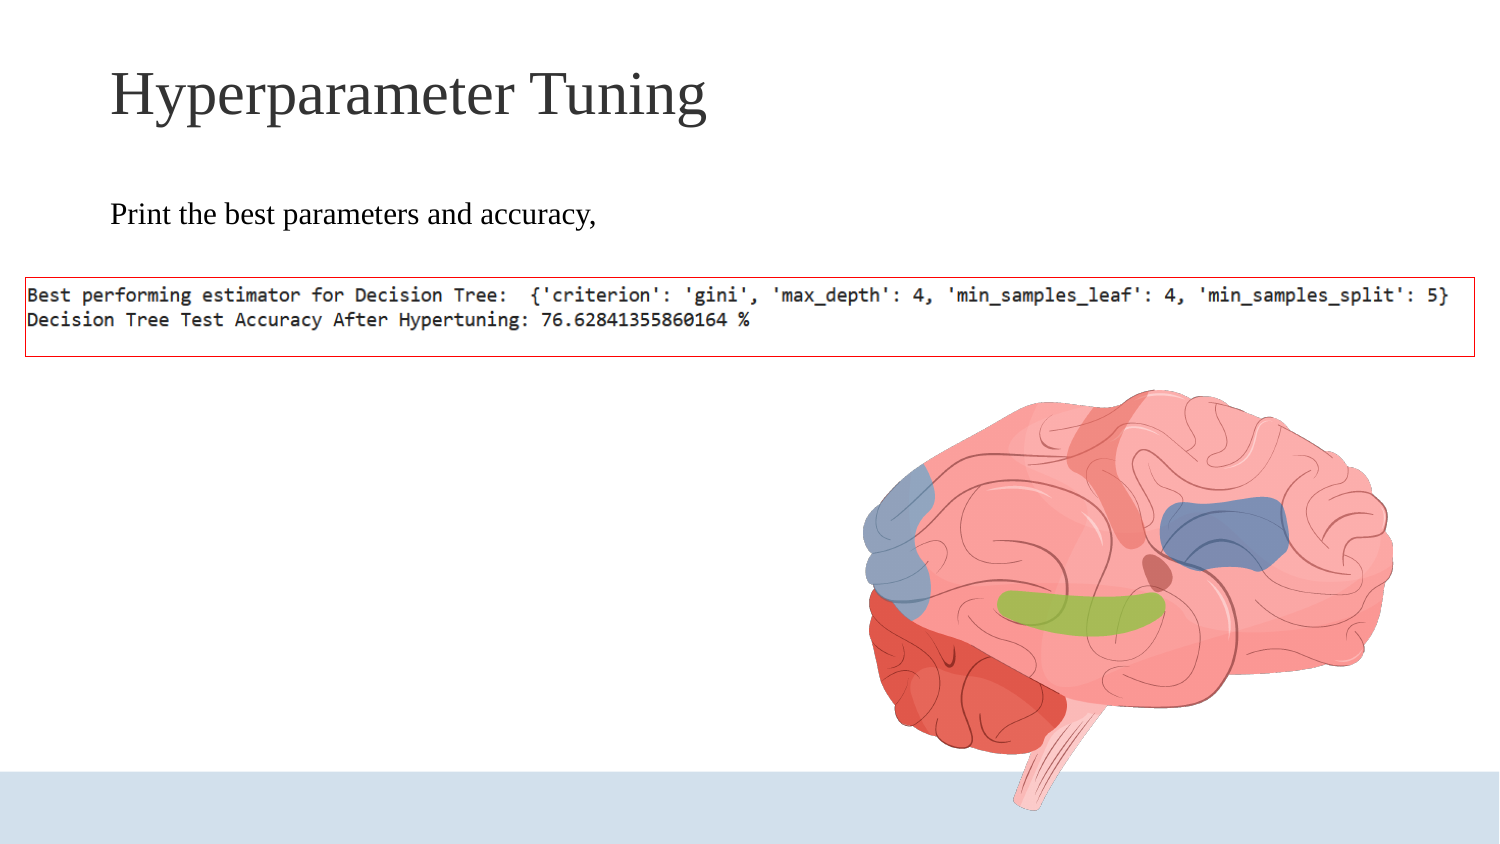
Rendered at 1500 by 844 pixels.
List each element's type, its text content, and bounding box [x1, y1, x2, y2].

title Hyperparameter Tuning [95, 36, 1359, 131]
text_box Print the best parameters and accuracy, [95, 185, 891, 239]
picture [25, 277, 1475, 844]
